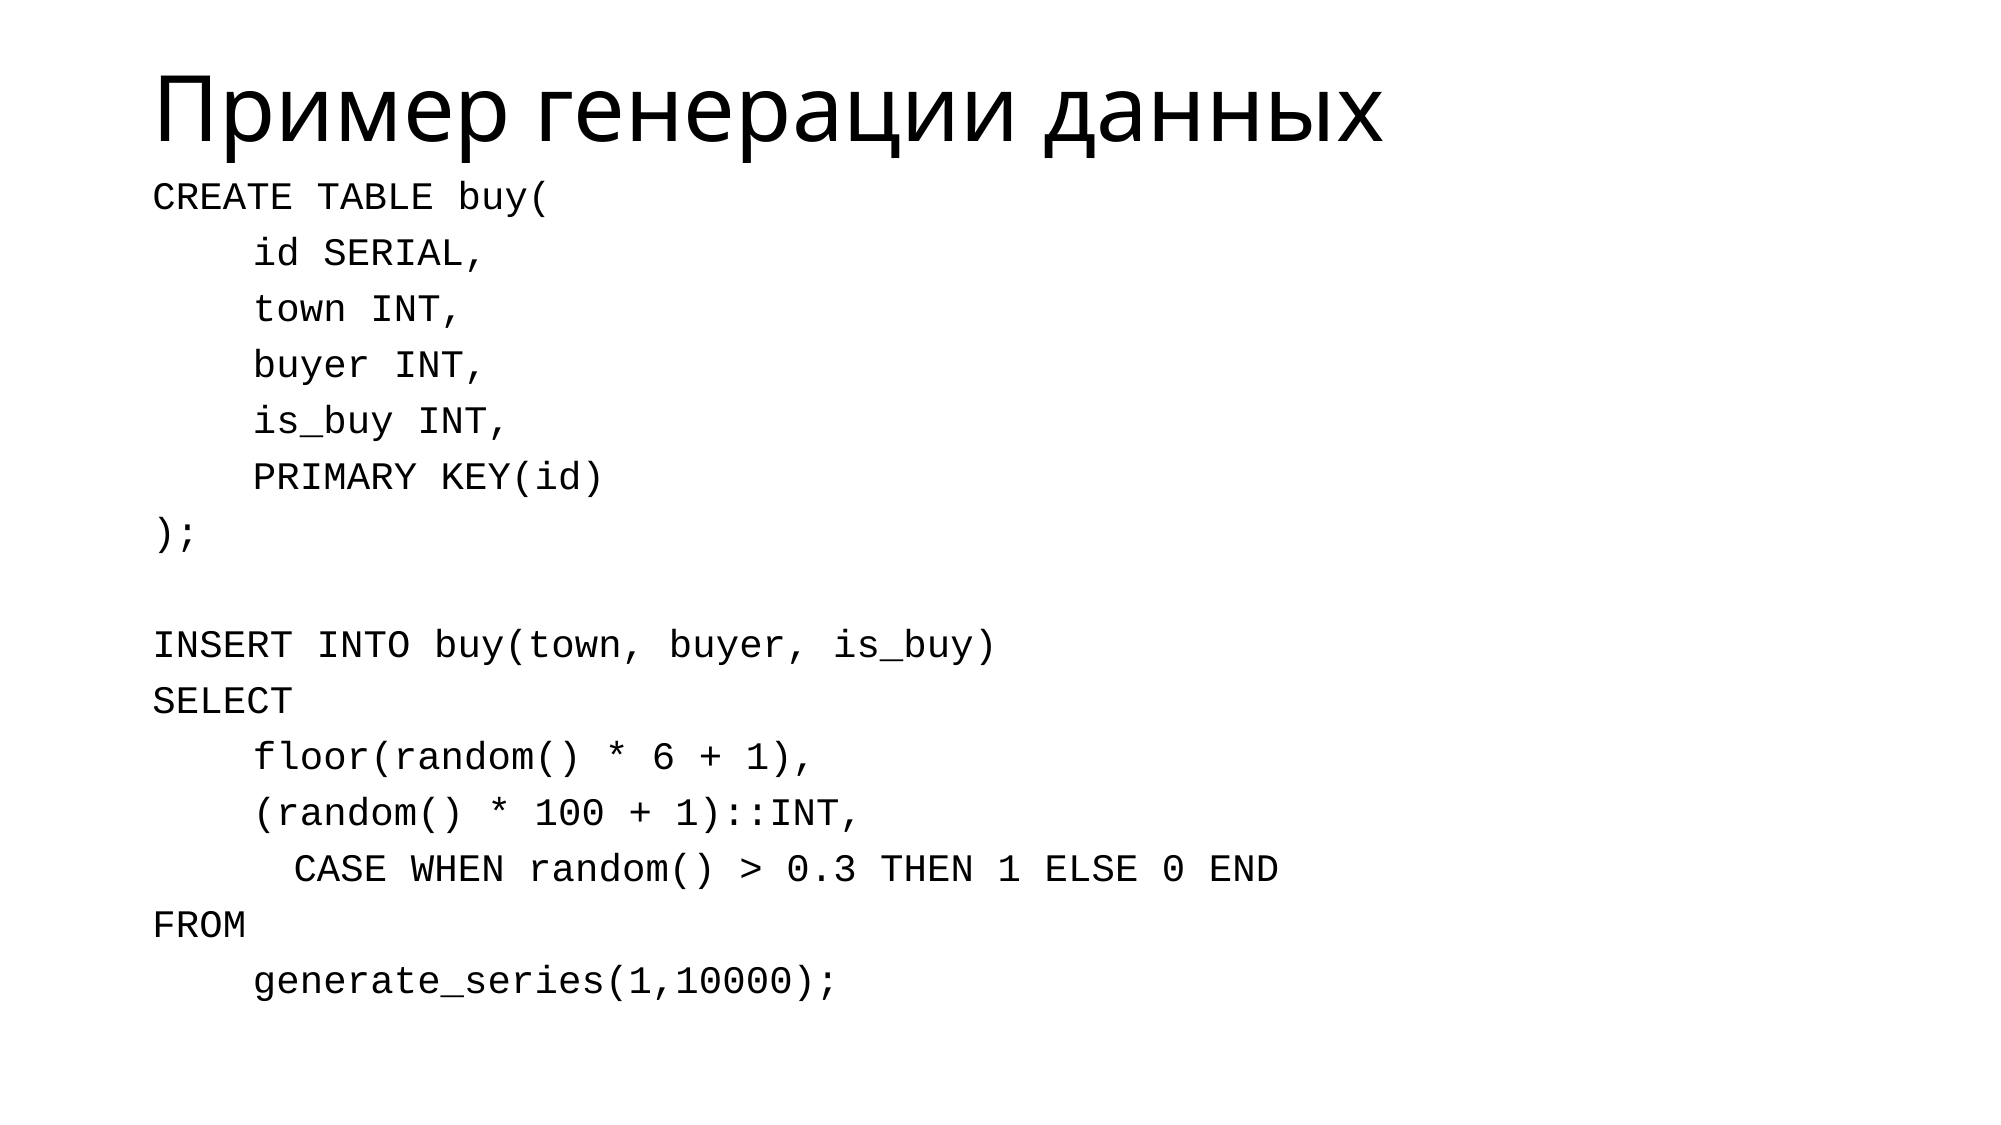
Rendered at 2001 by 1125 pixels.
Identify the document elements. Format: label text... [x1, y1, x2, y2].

title Пример генерации данных [137, 3, 1863, 168]
list CREATE TABLE buy( id SERIAL, town INT, buyer INT, is_buy INT, PRIMARY KEY(id) ); INSERT INTO buy(town, buyer, is_buy) SELECT floor(random() * 6 + 1), (random() * 100 + 1)::INT, CASE WHEN random() > 0.3 THEN 1 ELSE 0 END FROM generate_series(1,10000); [137, 168, 1863, 1014]
